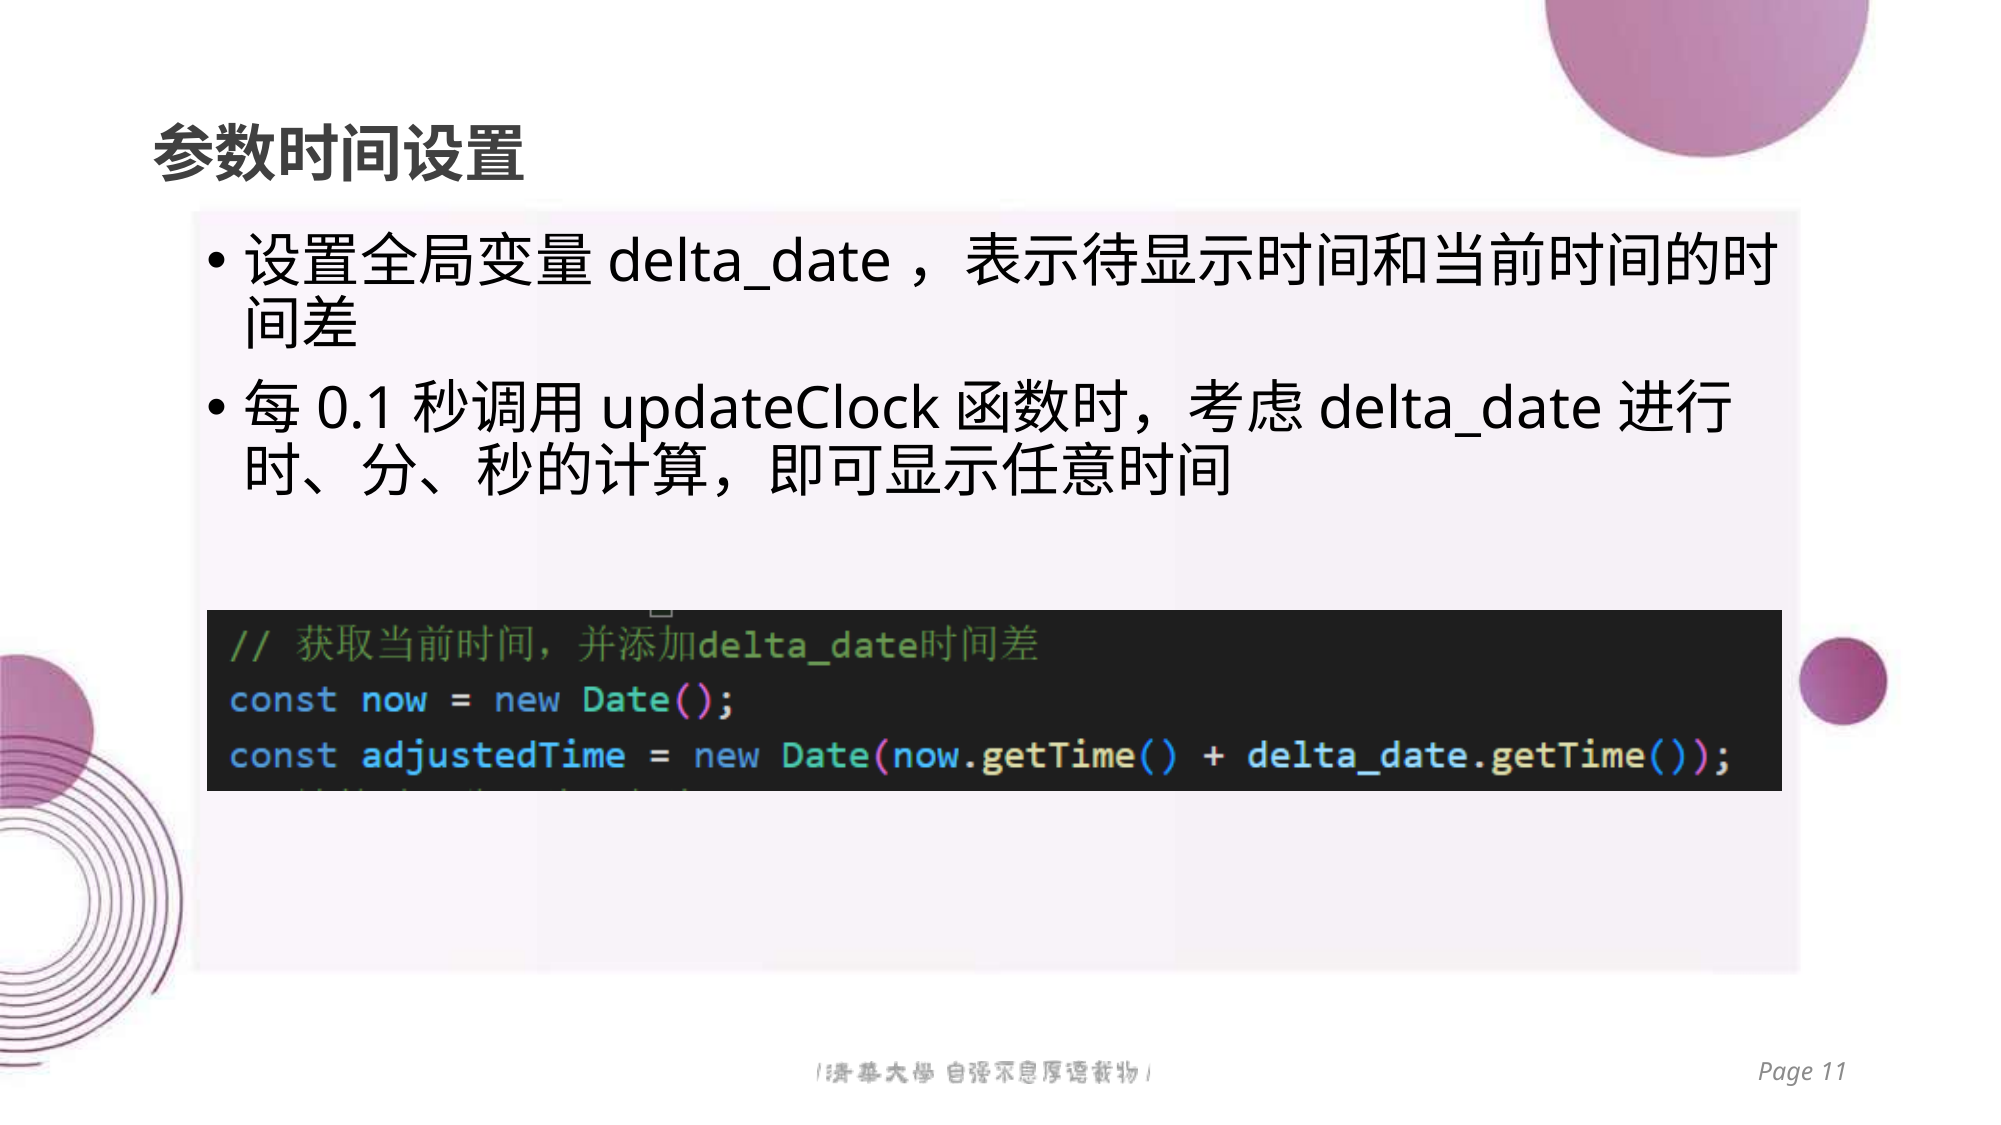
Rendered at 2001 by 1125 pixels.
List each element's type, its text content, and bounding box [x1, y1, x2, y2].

slide_number Page 11 [1412, 1042, 1863, 1103]
title 参数时间设置 [137, 108, 1543, 205]
list 设置全局变量delta_date，表示待显示时间和当前时间的时间差 每0.1秒调用updateClock函数时，考虑delta_date进行时、分、秒的计算，即可显示任意时间 [191, 223, 1798, 968]
picture [0, 0, 2001, 1125]
